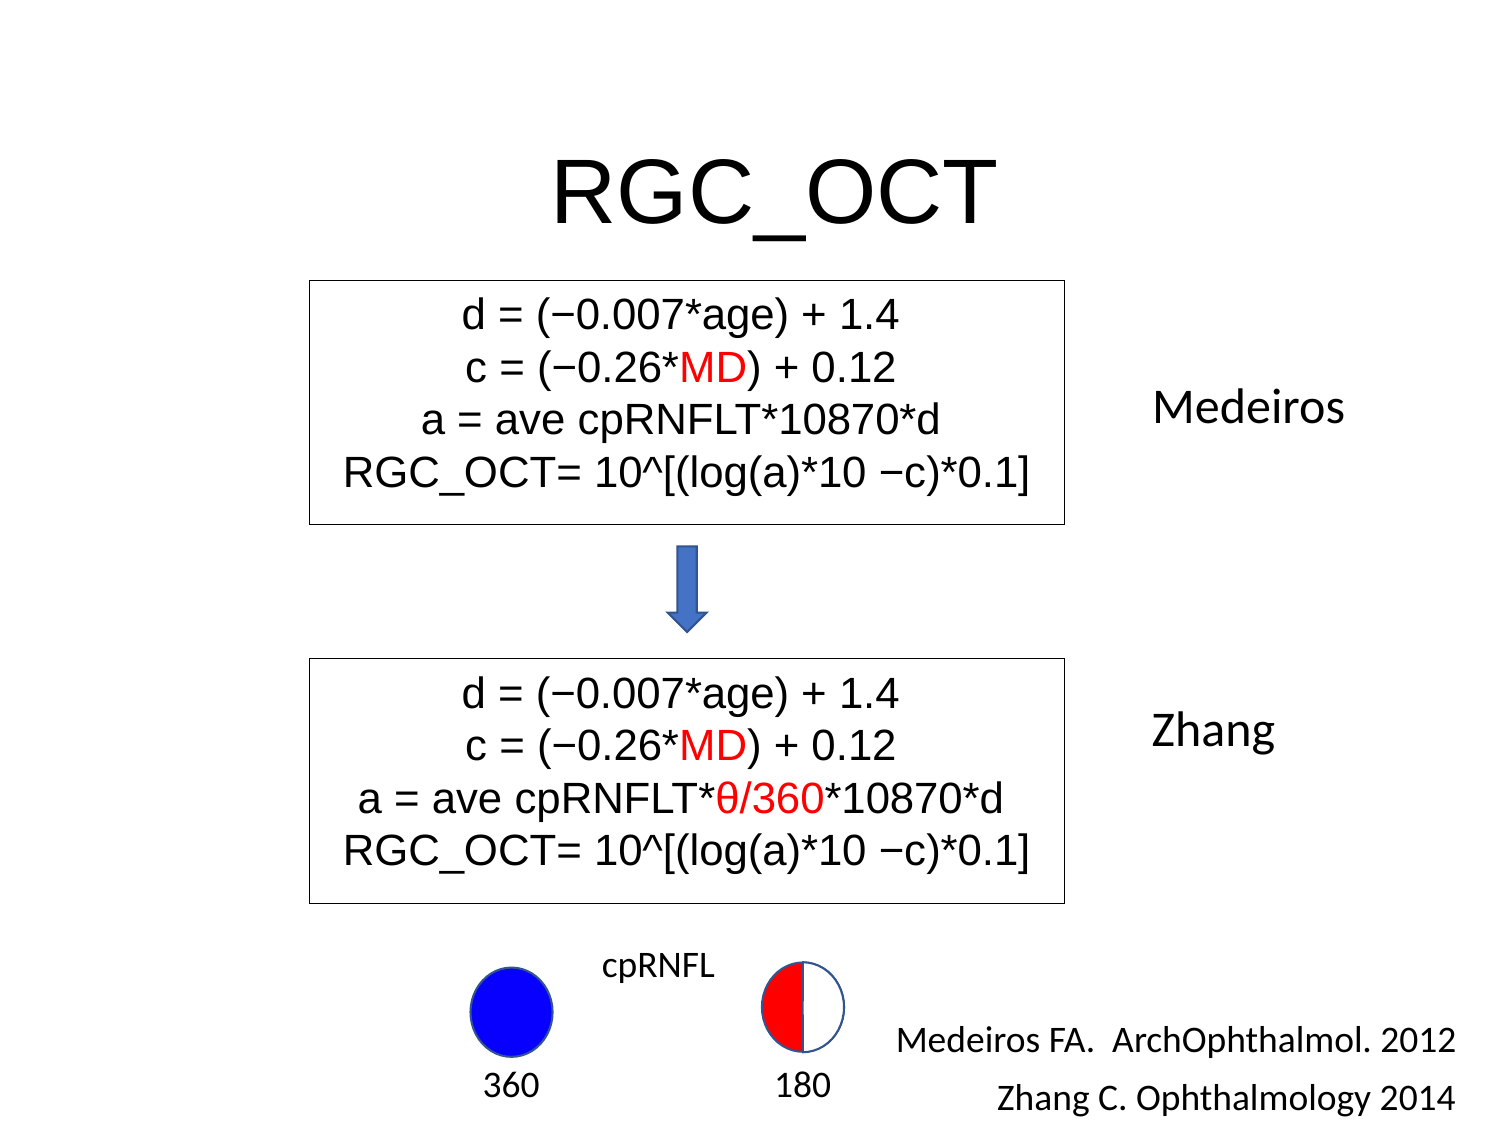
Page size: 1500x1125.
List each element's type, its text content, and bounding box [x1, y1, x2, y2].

text_box Zhang C. Ophthalmology 2014 [858, 1067, 1468, 1125]
text_box Zhang [1136, 688, 1291, 764]
text_box RGC_OCT [128, 84, 1422, 303]
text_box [467, 932, 847, 1114]
text_box Medeiros [1137, 365, 1360, 441]
text_box [665, 545, 709, 634]
text_box d = (−0.007*age) + 1.4 c = (−0.26*MD) + 0.12 a = ave cpRNFLT*10870*d RGC_OCT= 10^[(log(a)*10 −c)*0.1] [309, 280, 1065, 525]
text_box Medeiros FA. ArchOphthalmol. 2012 [859, 1009, 1469, 1067]
text_box d = (−0.007*age) + 1.4 c = (−0.26*MD) + 0.12 a = ave cpRNFLT*θ/360*10870*d RGC_OCT= 10^[(log(a)*10 −c)*0.1] [309, 658, 1065, 904]
